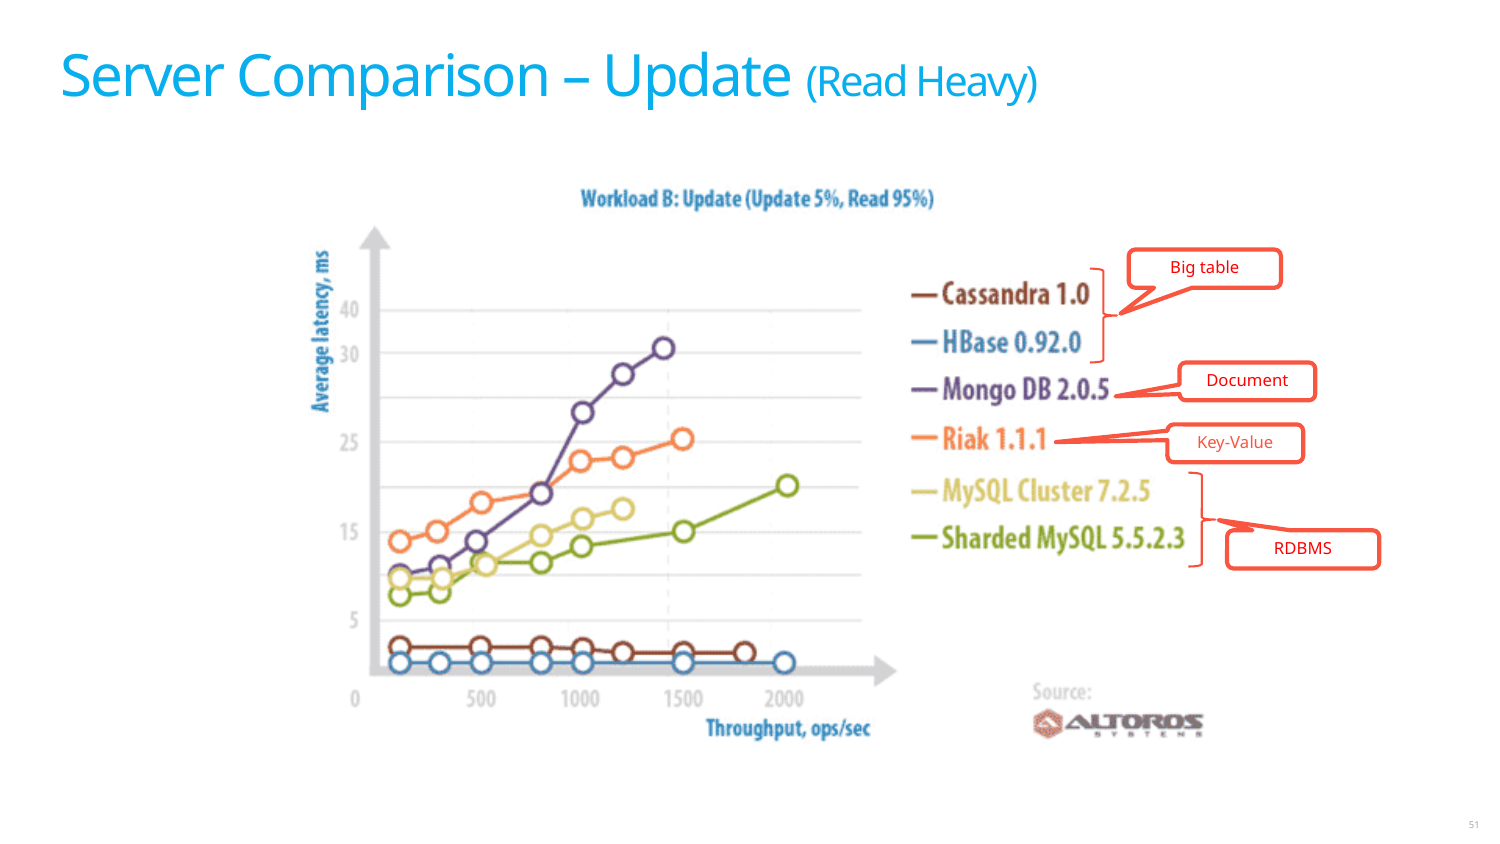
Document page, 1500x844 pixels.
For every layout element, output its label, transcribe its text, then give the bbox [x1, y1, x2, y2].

slide_number 51 [1144, 813, 1495, 839]
title Server Comparison – Update (Read Heavy) [38, 34, 1463, 118]
text_box Key-Value [1213, 422, 1306, 465]
text_box Big table [1213, 247, 1284, 290]
text_box Document [1213, 360, 1318, 403]
picture [284, 153, 1208, 785]
text_box RDBMS [1216, 518, 1382, 571]
